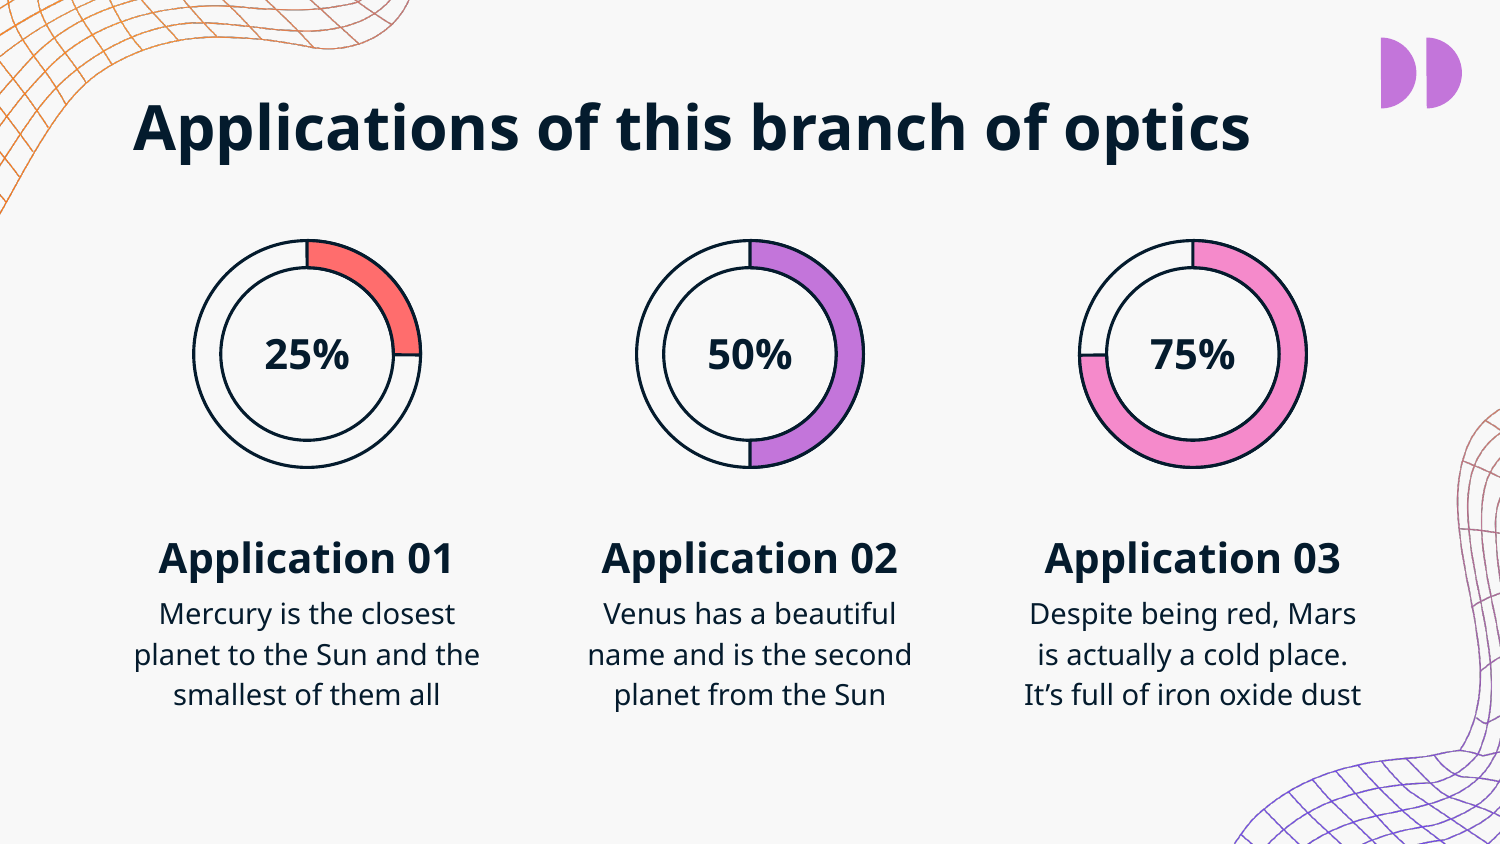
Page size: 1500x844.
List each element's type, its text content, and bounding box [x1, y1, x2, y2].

picture [0, 0, 505, 222]
text_box [1079, 240, 1192, 355]
subtitle Mercury is the closest planet to the Sun and the smallest of them all [118, 597, 497, 720]
picture [1153, 393, 1269, 440]
title 75% [1109, 315, 1277, 393]
picture [1153, 385, 1500, 844]
title 50% [666, 315, 834, 393]
subtitle Venus has a beautiful name and is the second planet from the Sun [561, 597, 939, 720]
text_box [636, 240, 750, 468]
title Applications of this branch of optics [118, 72, 1382, 167]
subtitle Despite being red, Mars is actually a cold place. It’s full of iron oxide dust [1003, 597, 1382, 720]
text_box [1079, 240, 1307, 468]
text_box [193, 240, 421, 468]
text_box [307, 240, 421, 355]
subtitle Application 03 [1003, 513, 1382, 597]
text_box [749, 240, 864, 468]
title 25% [223, 315, 391, 393]
subtitle Application 01 [118, 513, 497, 597]
subtitle Application 02 [561, 513, 939, 597]
